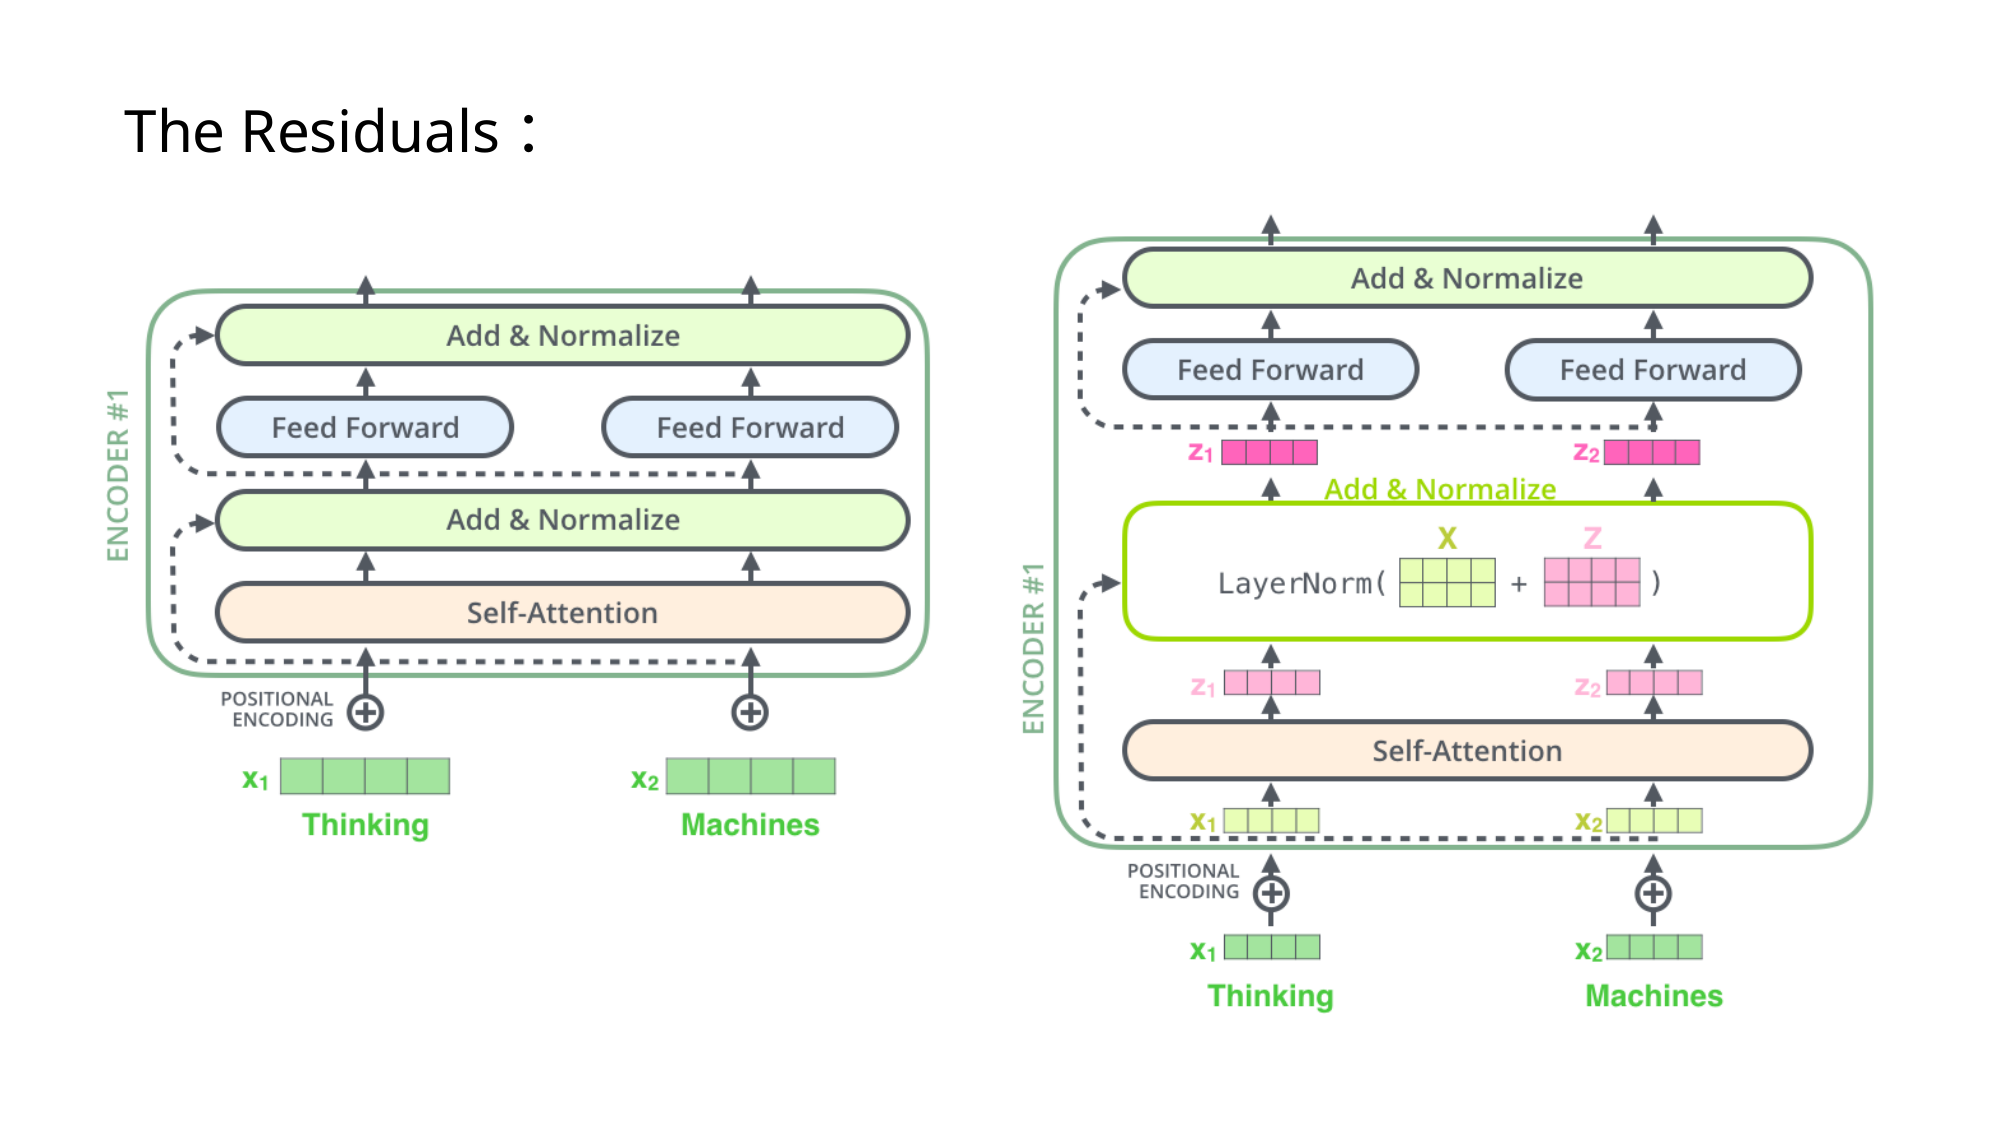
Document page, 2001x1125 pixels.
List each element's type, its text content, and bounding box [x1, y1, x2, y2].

text_box The Residuals： [109, 86, 588, 172]
picture [999, 187, 1904, 1033]
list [96, 254, 948, 871]
